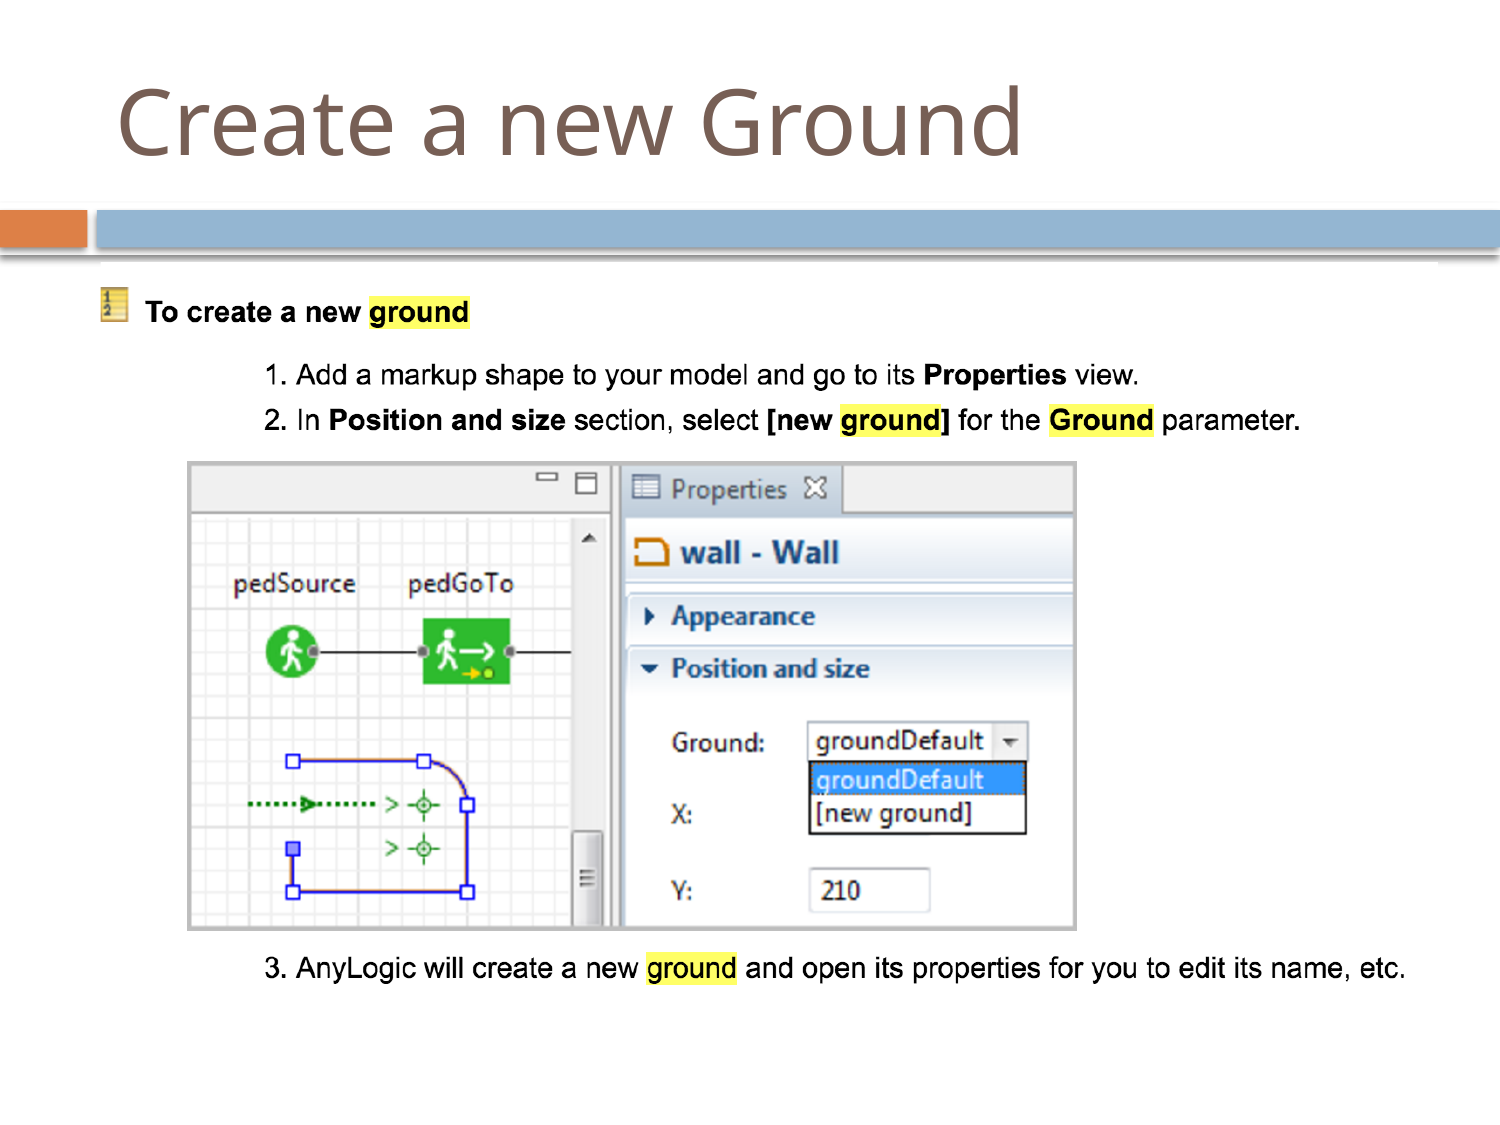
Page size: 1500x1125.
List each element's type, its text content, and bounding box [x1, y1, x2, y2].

title Create a new Ground [100, 37, 1438, 200]
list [100, 262, 1439, 1001]
